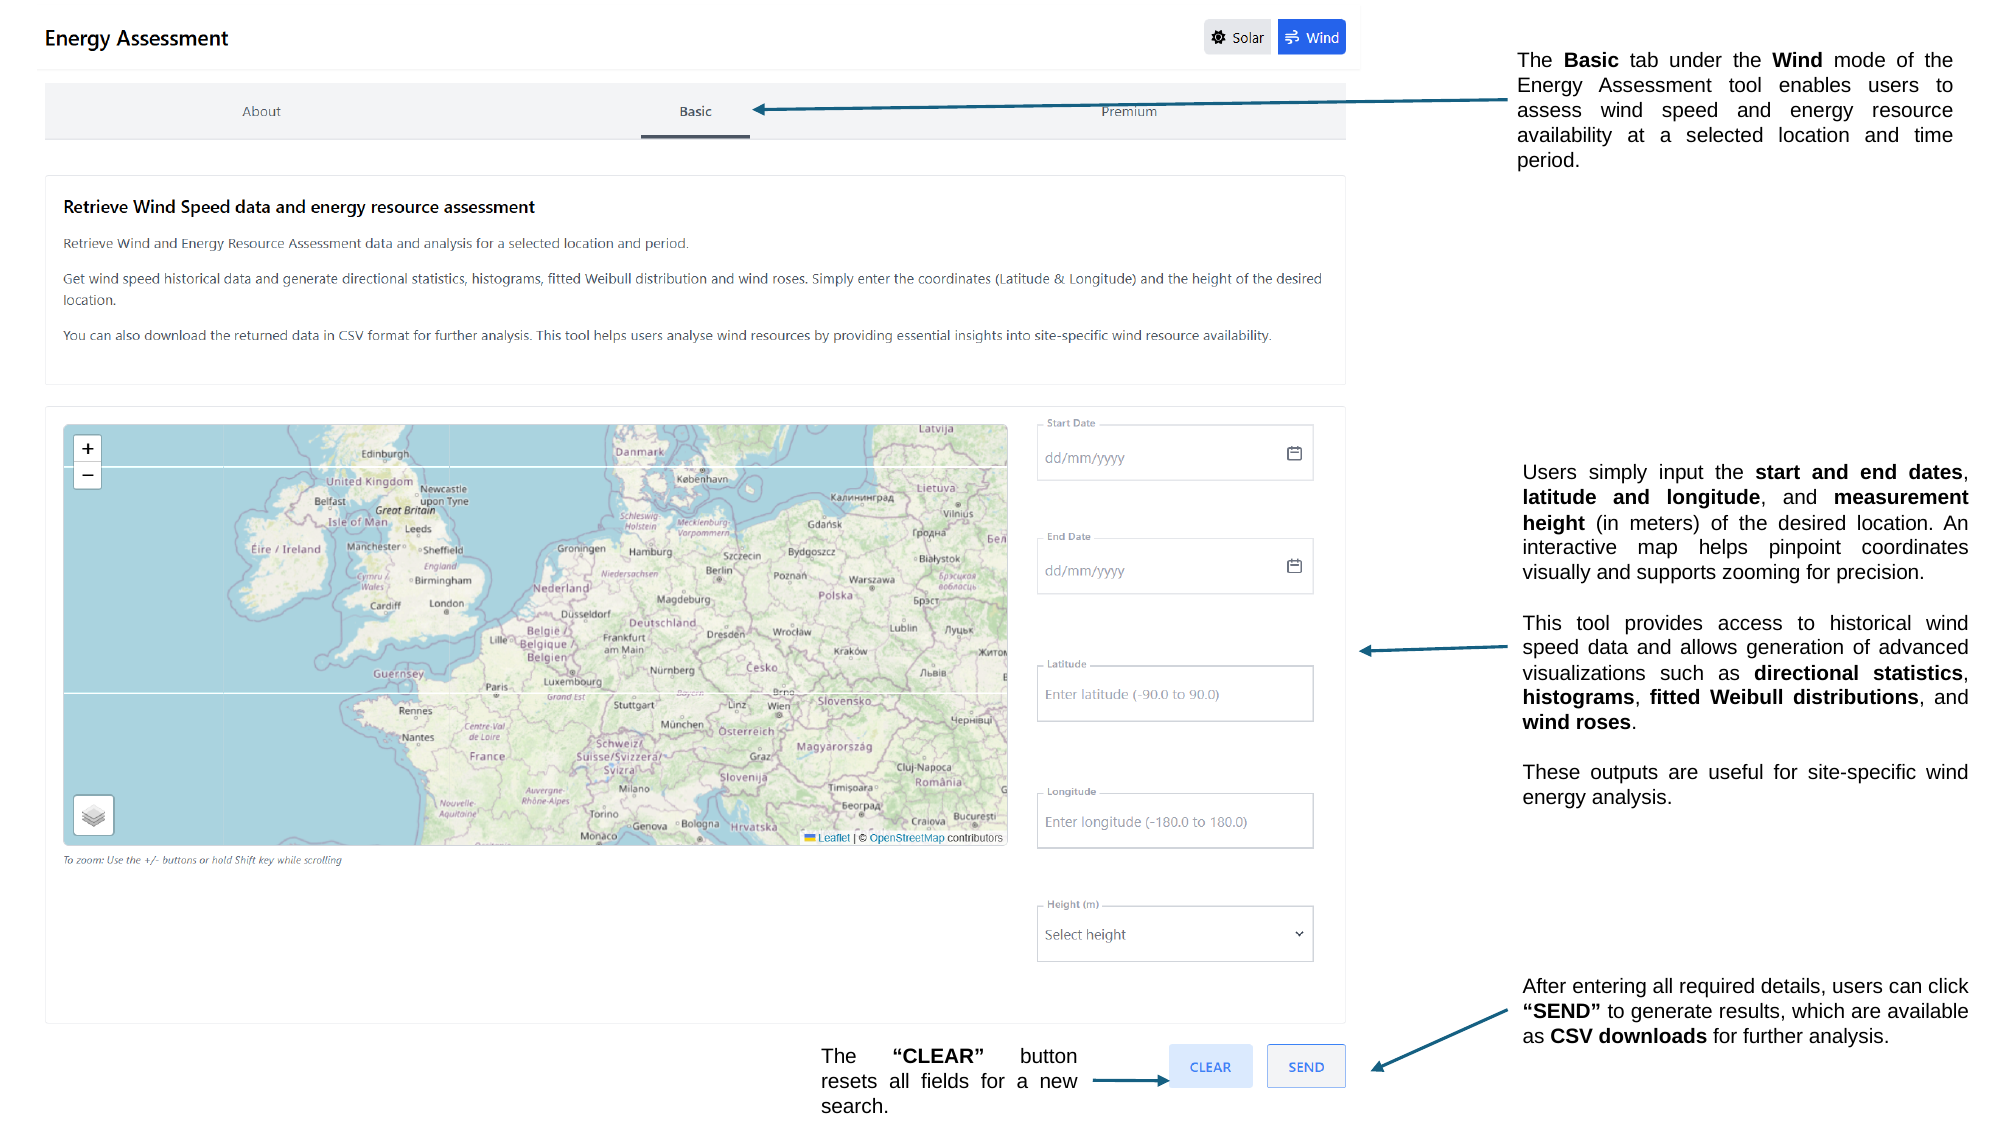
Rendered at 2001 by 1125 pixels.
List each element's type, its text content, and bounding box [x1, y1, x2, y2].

text_box After entering all required details, users can click “SEND” to generate results, which are available as CSV downloads for further analysis. [1507, 964, 1984, 1055]
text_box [751, 99, 1508, 110]
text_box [1358, 648, 1508, 652]
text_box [1370, 1009, 1508, 1072]
text_box Users simply input the start and end dates, latitude and longitude, and measurement height (in meters) of the desired location. An interactive map helps pinpoint coordinates visually and supports zooming for precision. This tool provides access to historical wind speed data and allows generation of advanced visualizations such as directional statistics, histograms, fitted Weibull distributions, and wind roses. These outputs are useful for site-specific wind energy analysis. [1507, 451, 1984, 842]
picture [37, 0, 1371, 1125]
text_box The Basic tab under the Wind mode of the Energy Assessment tool enables users to assess wind speed and energy resource availability at a selected location and time period. [1502, 39, 1969, 179]
